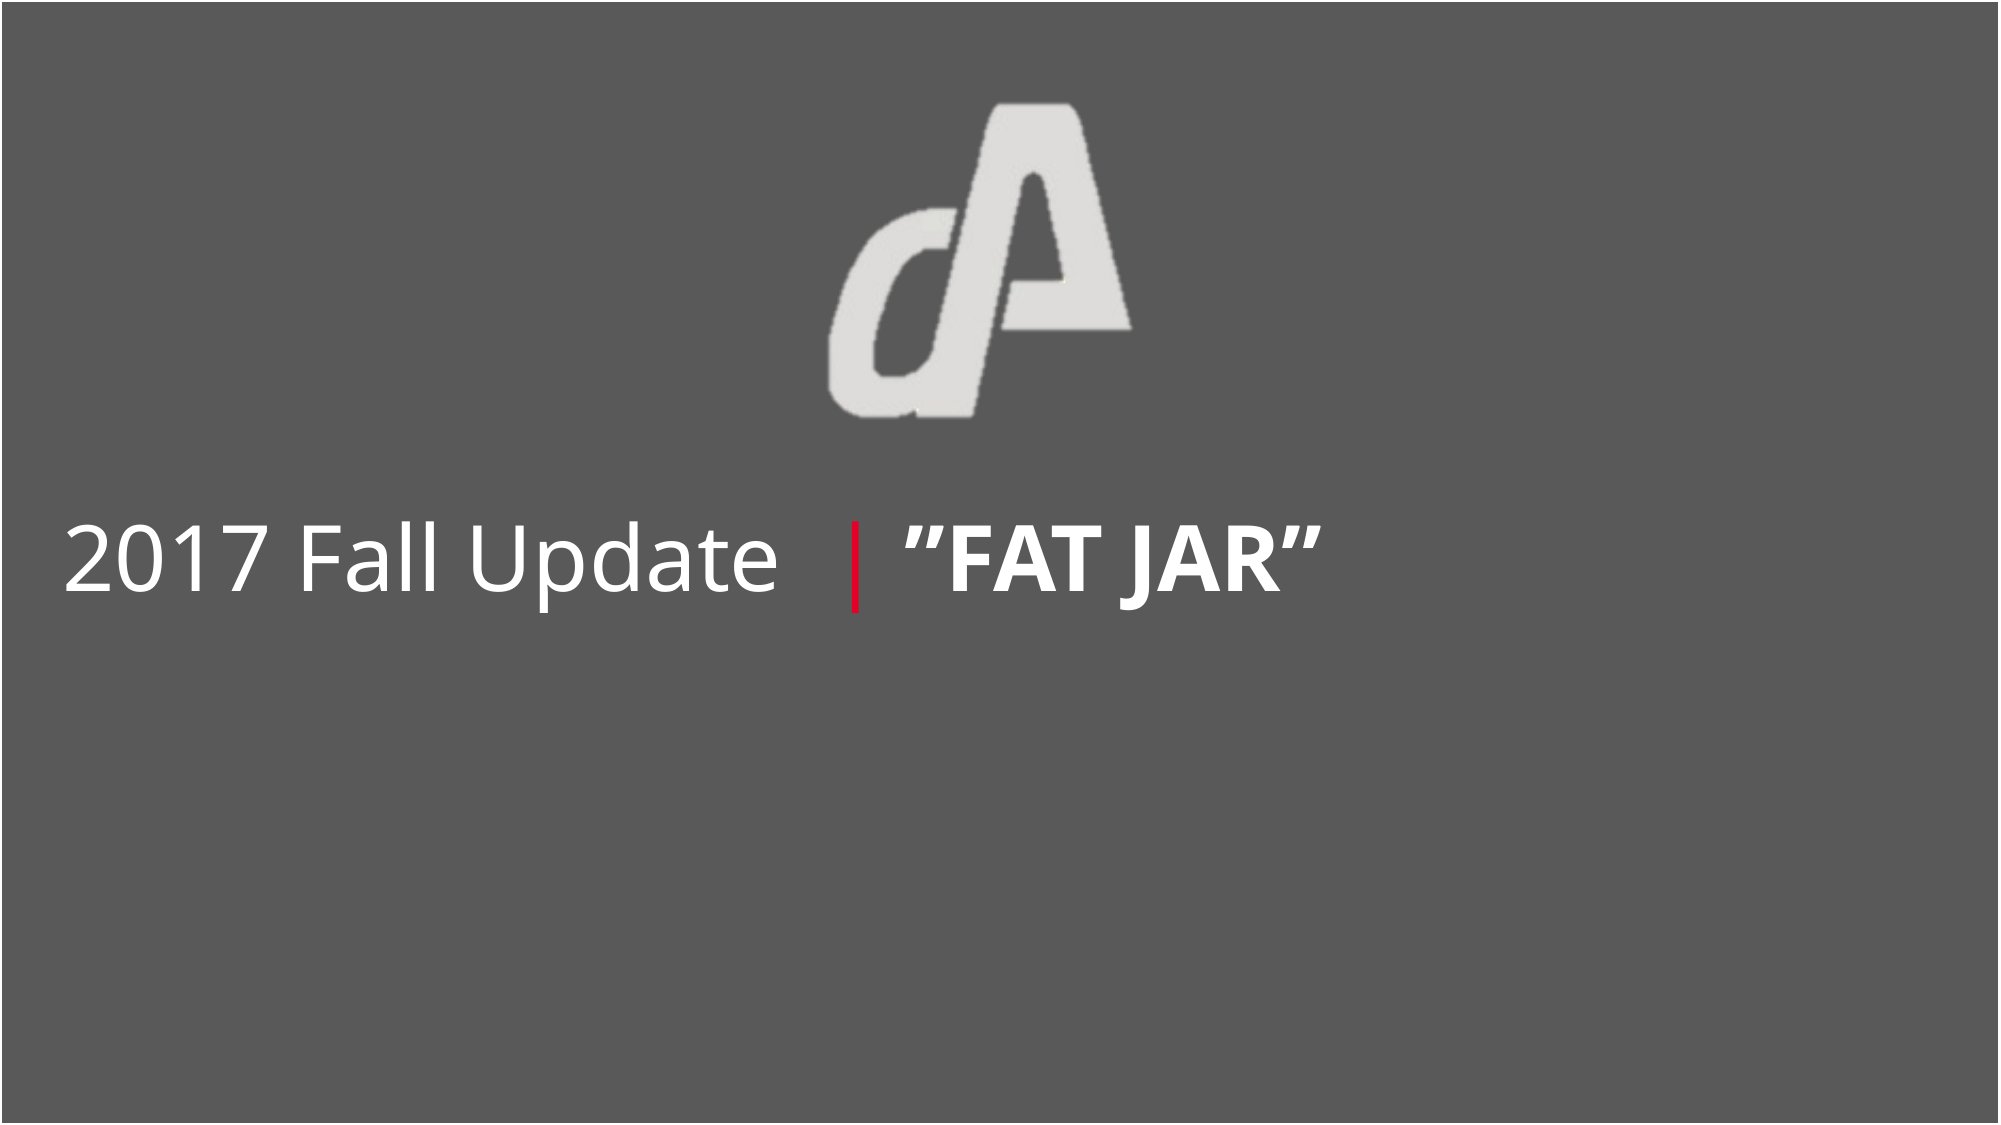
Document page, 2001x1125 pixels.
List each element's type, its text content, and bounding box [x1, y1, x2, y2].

picture [787, 62, 1213, 488]
title 2017 Fall Update | ”FAT JAR” [62, 515, 1963, 610]
text_box [0, 0, 2000, 1125]
